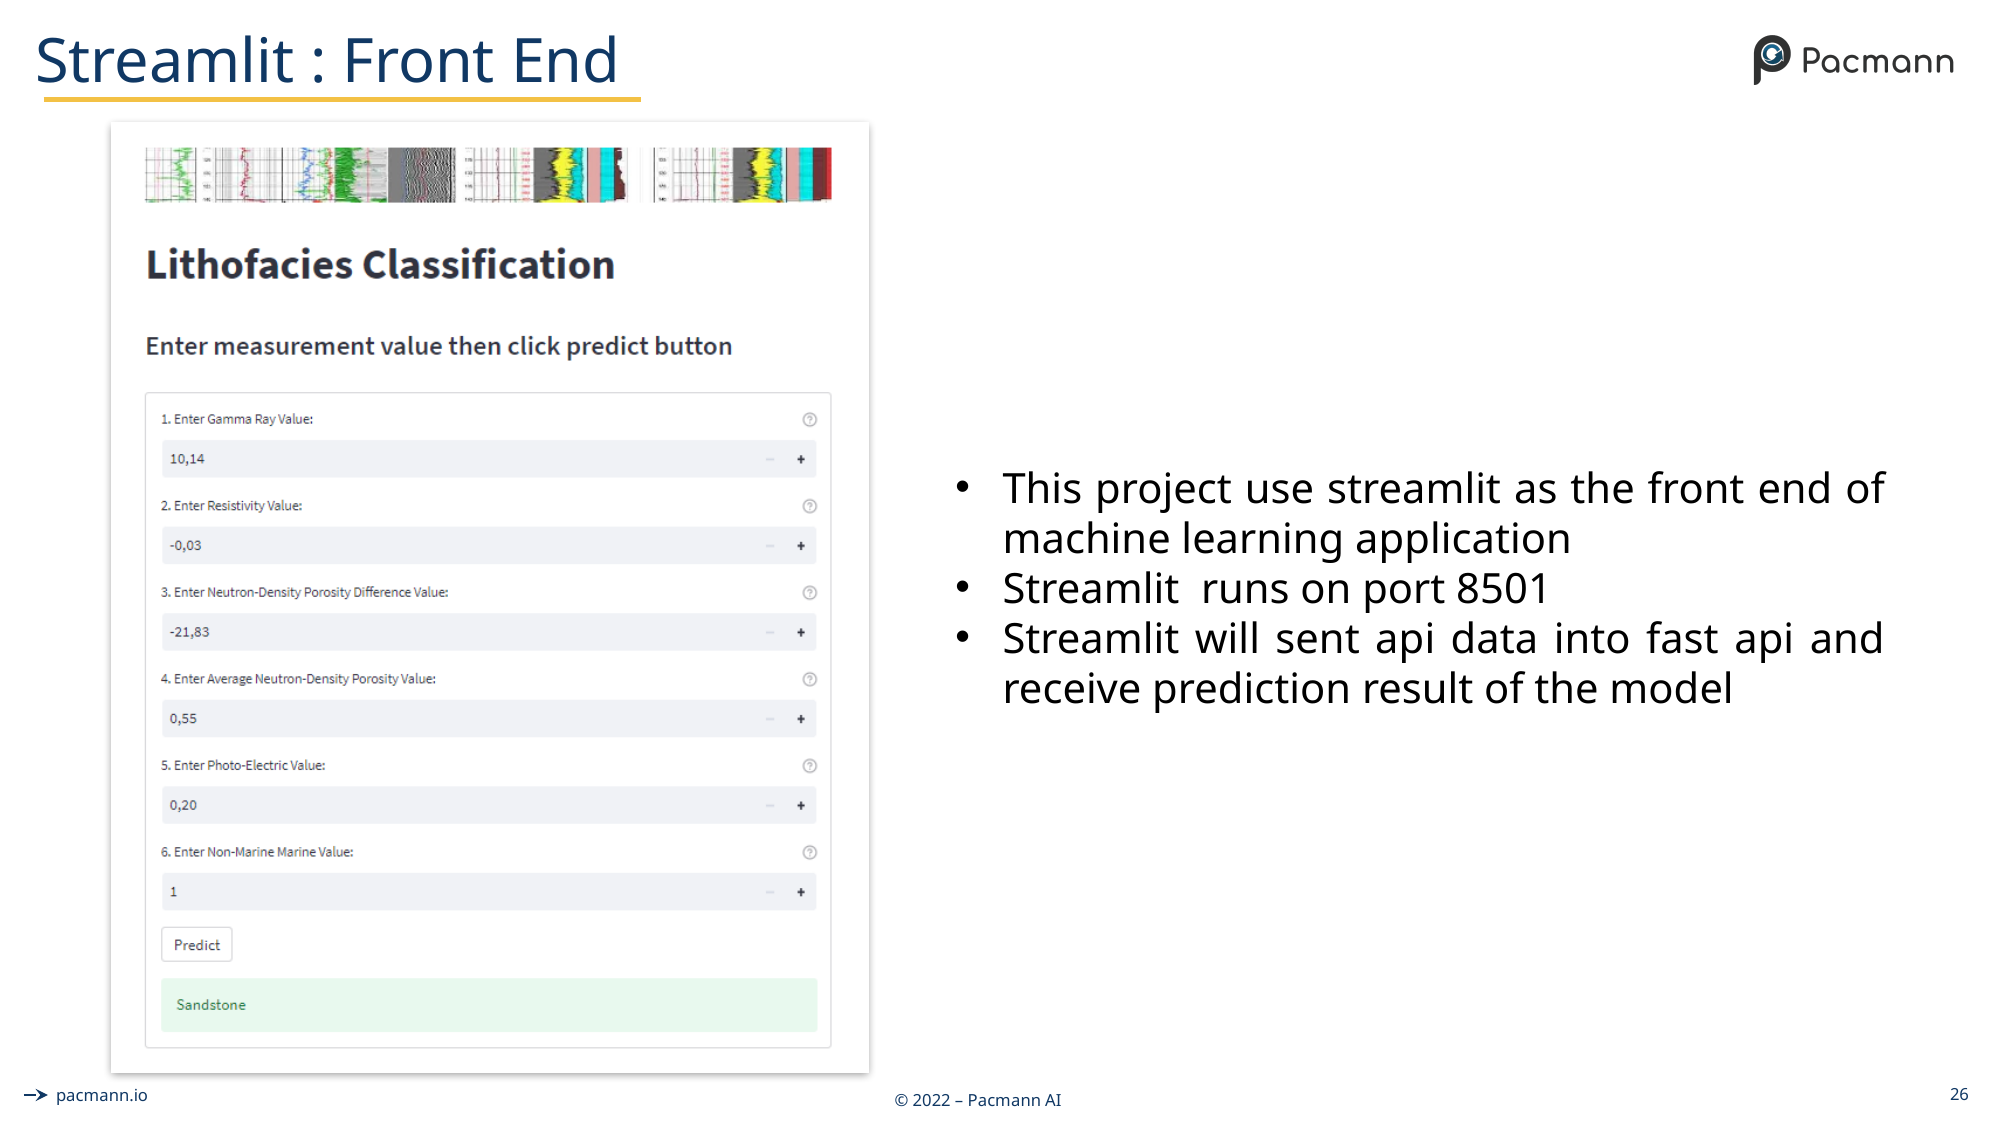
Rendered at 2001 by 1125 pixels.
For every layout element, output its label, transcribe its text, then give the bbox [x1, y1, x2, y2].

text_box This project use streamlit as the front end of machine learning application Streamlit runs on port 8501 Streamlit will sent api data into fast api and receive prediction result of the model [940, 453, 1900, 719]
picture [125, 136, 855, 1059]
title Streamlit : Front End [20, 22, 696, 104]
picture [1725, 22, 1984, 98]
